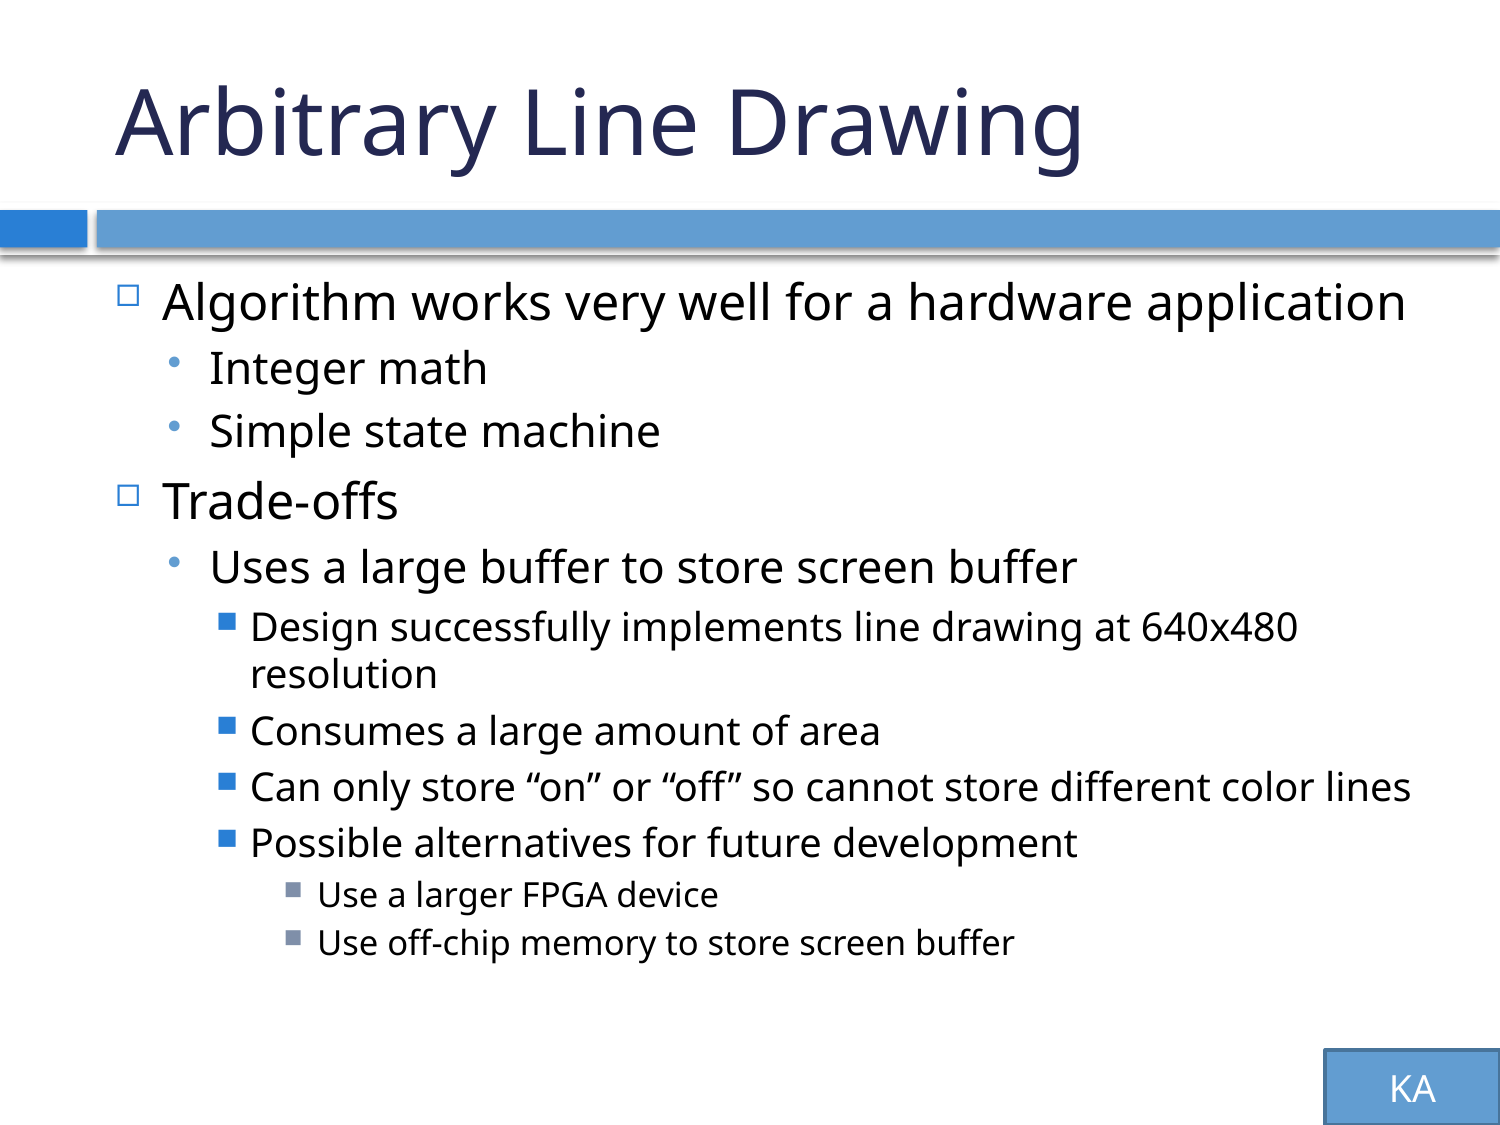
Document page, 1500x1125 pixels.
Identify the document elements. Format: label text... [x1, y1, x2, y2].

title Arbitrary Line Drawing [100, 37, 1438, 200]
list Algorithm works very well for a hardware application Integer math Simple state machine Trade-offs Uses a large buffer to store screen buffer Design successfully implements line drawing at 640x480 resolution Consumes a large amount of area Can only store “on” or “off” so cannot store different color lines Possible alternatives for future development Use a larger FPGA device Use off-chip memory to store screen buffer [100, 262, 1438, 1000]
text_box KA [1323, 1048, 1500, 1125]
